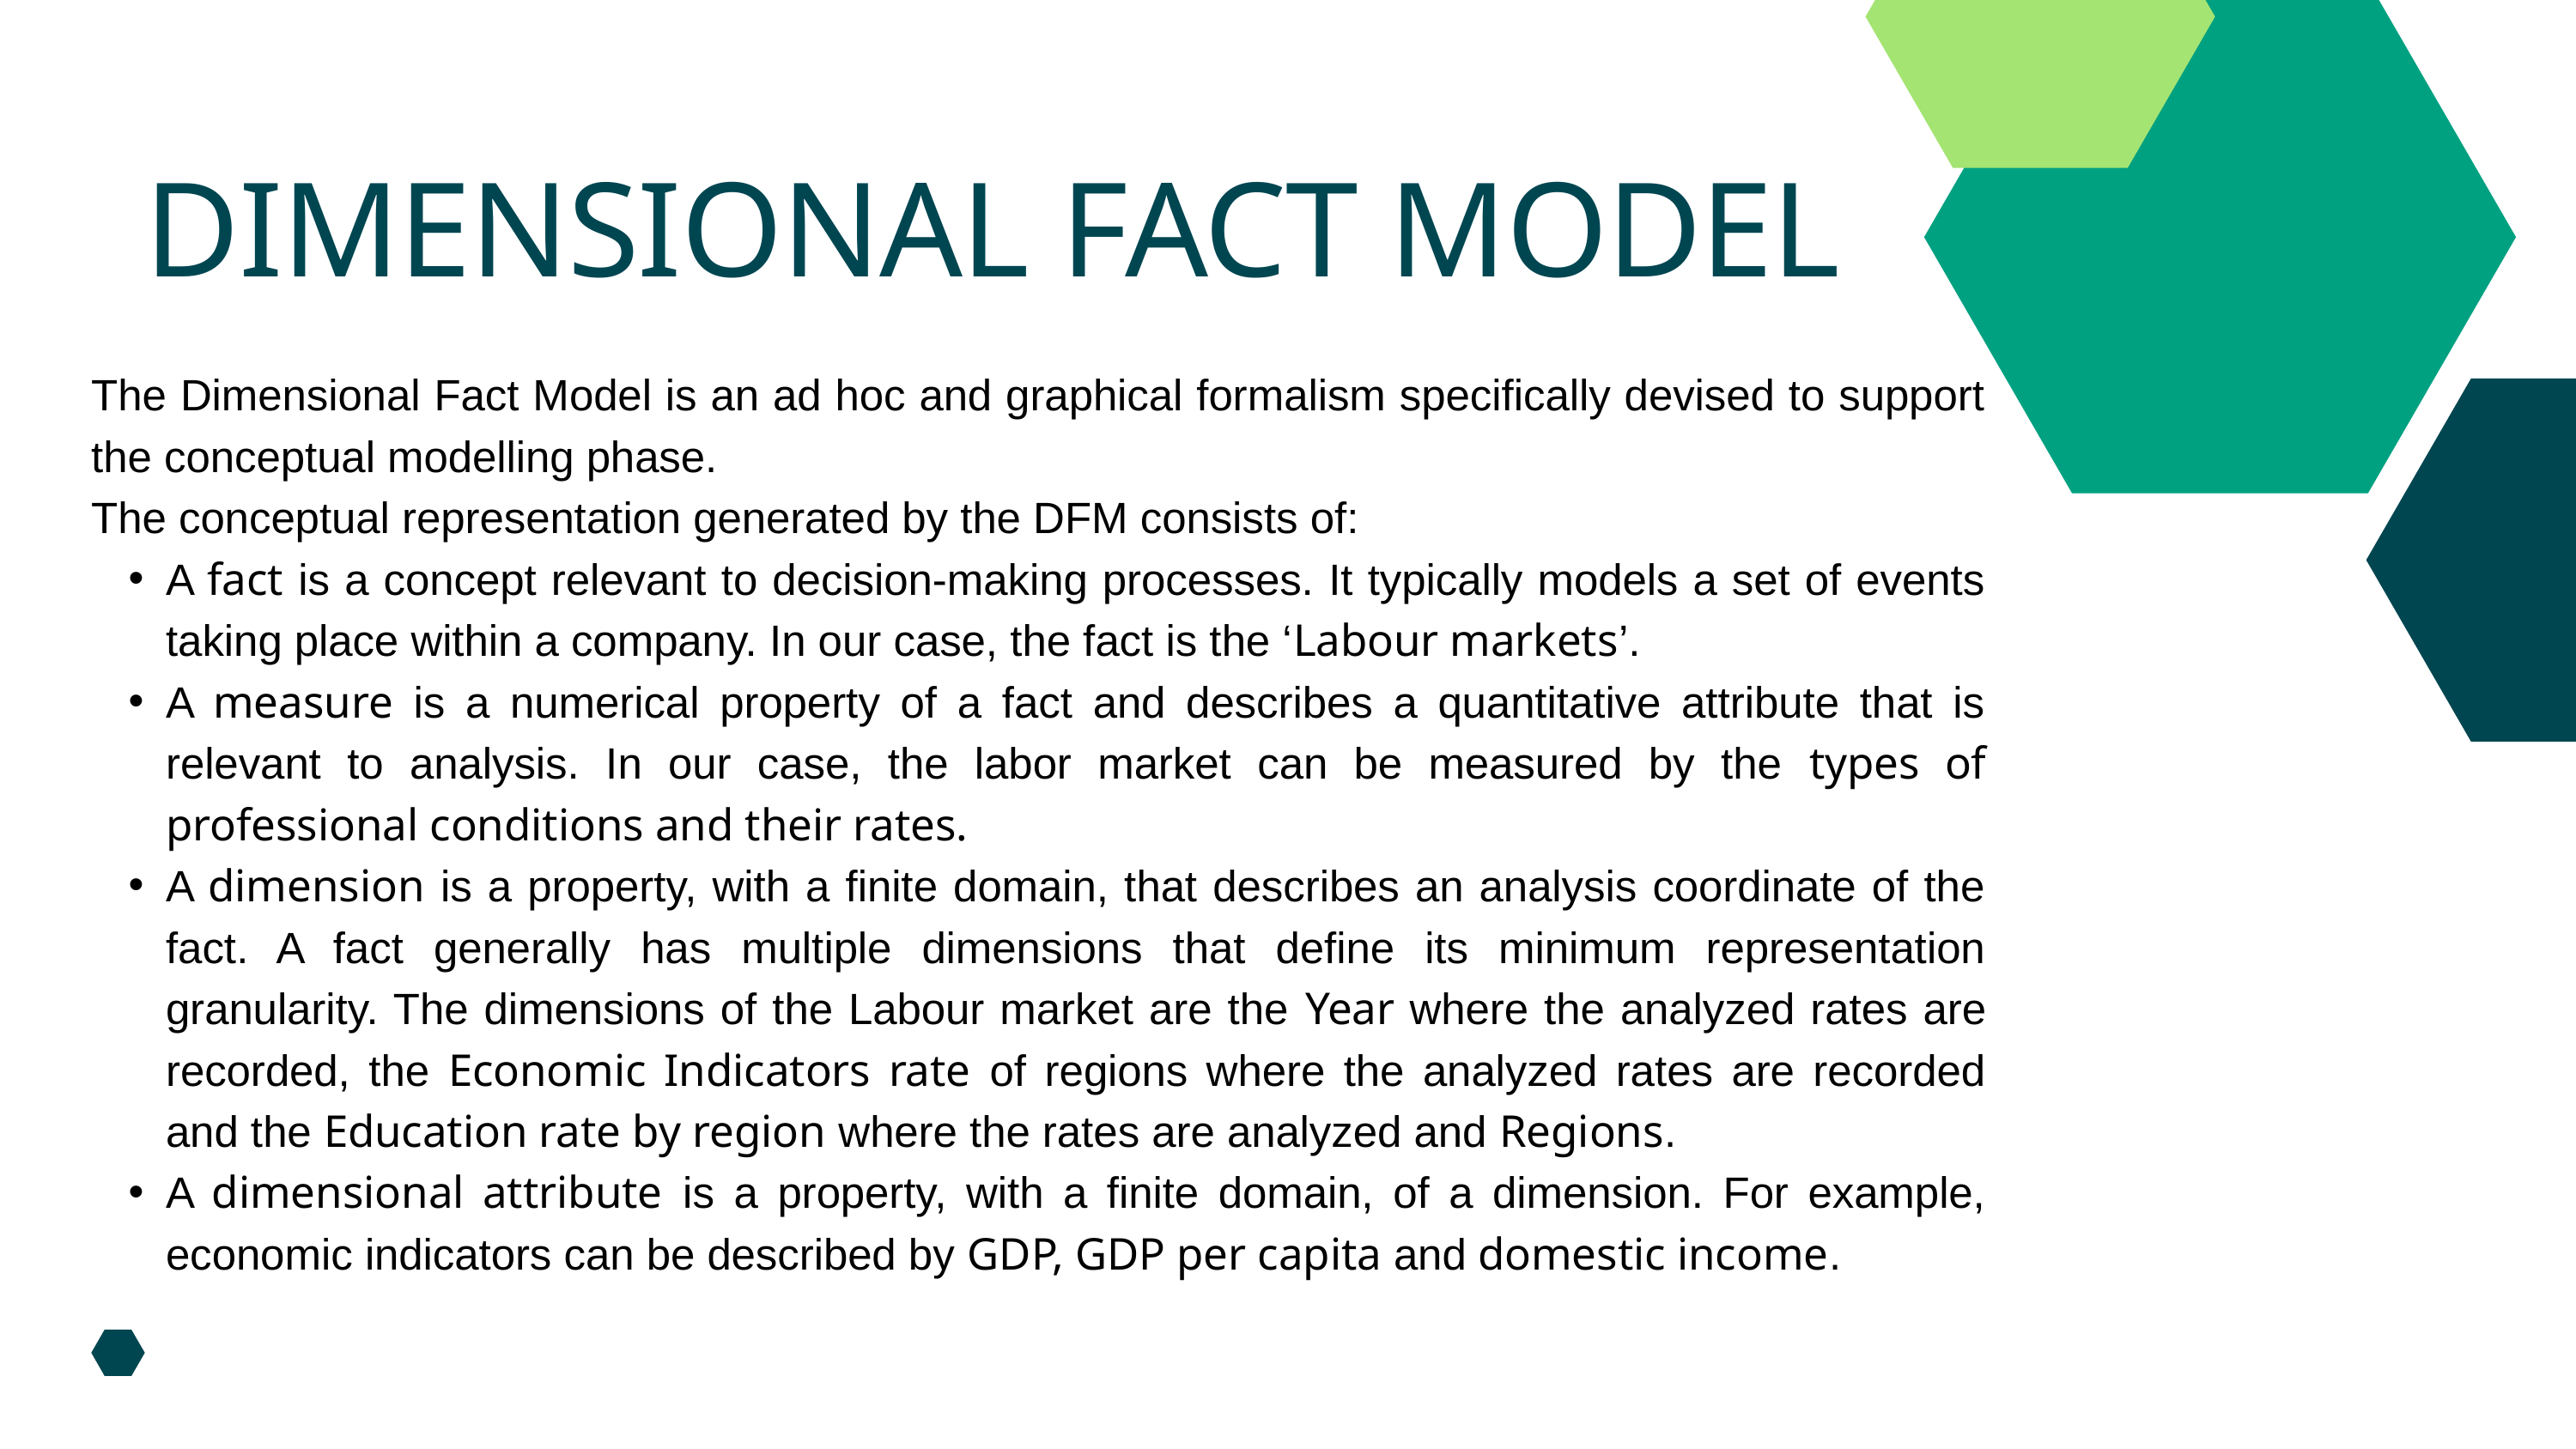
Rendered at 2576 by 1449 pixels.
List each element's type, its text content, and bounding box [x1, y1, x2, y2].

text_box DIMENSIONAL FACT MODEL [144, 146, 1919, 303]
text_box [1865, 0, 2215, 168]
text_box The Dimensional Fact Model is an ad hoc and graphical formalism specifically devised to support the conceptual modelling phase. The conceptual representation generated by the DFM consists of: A fact is a concept relevant to decision-making processes. It typically models a set of events taking place within a company. In our case, the fact is the ‘Labour markets’. A measure is a numerical property of a fact and describes a quantitative attribute that is relevant to analysis. In our case, the labor market can be measured by the types of professional conditions and their rates. A dimension is a property, with a finite domain, that describes an analysis coordinate of the fact. A fact generally has multiple dimensions that define its minimum representation granularity. The dimensions of the Labour market are the Year where the analyzed rates are recorded, the Economic Indicators rate of regions where the analyzed rates are recorded and the Education rate by region where the rates are analyzed and Regions. A dimensional attribute is a property, with a finite domain, of a dimension. For example, economic indicators can be described by GDP, GDP per capita and domestic income. [91, 358, 1987, 1279]
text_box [91, 1329, 145, 1377]
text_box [1923, 0, 2517, 494]
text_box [2366, 378, 2576, 743]
